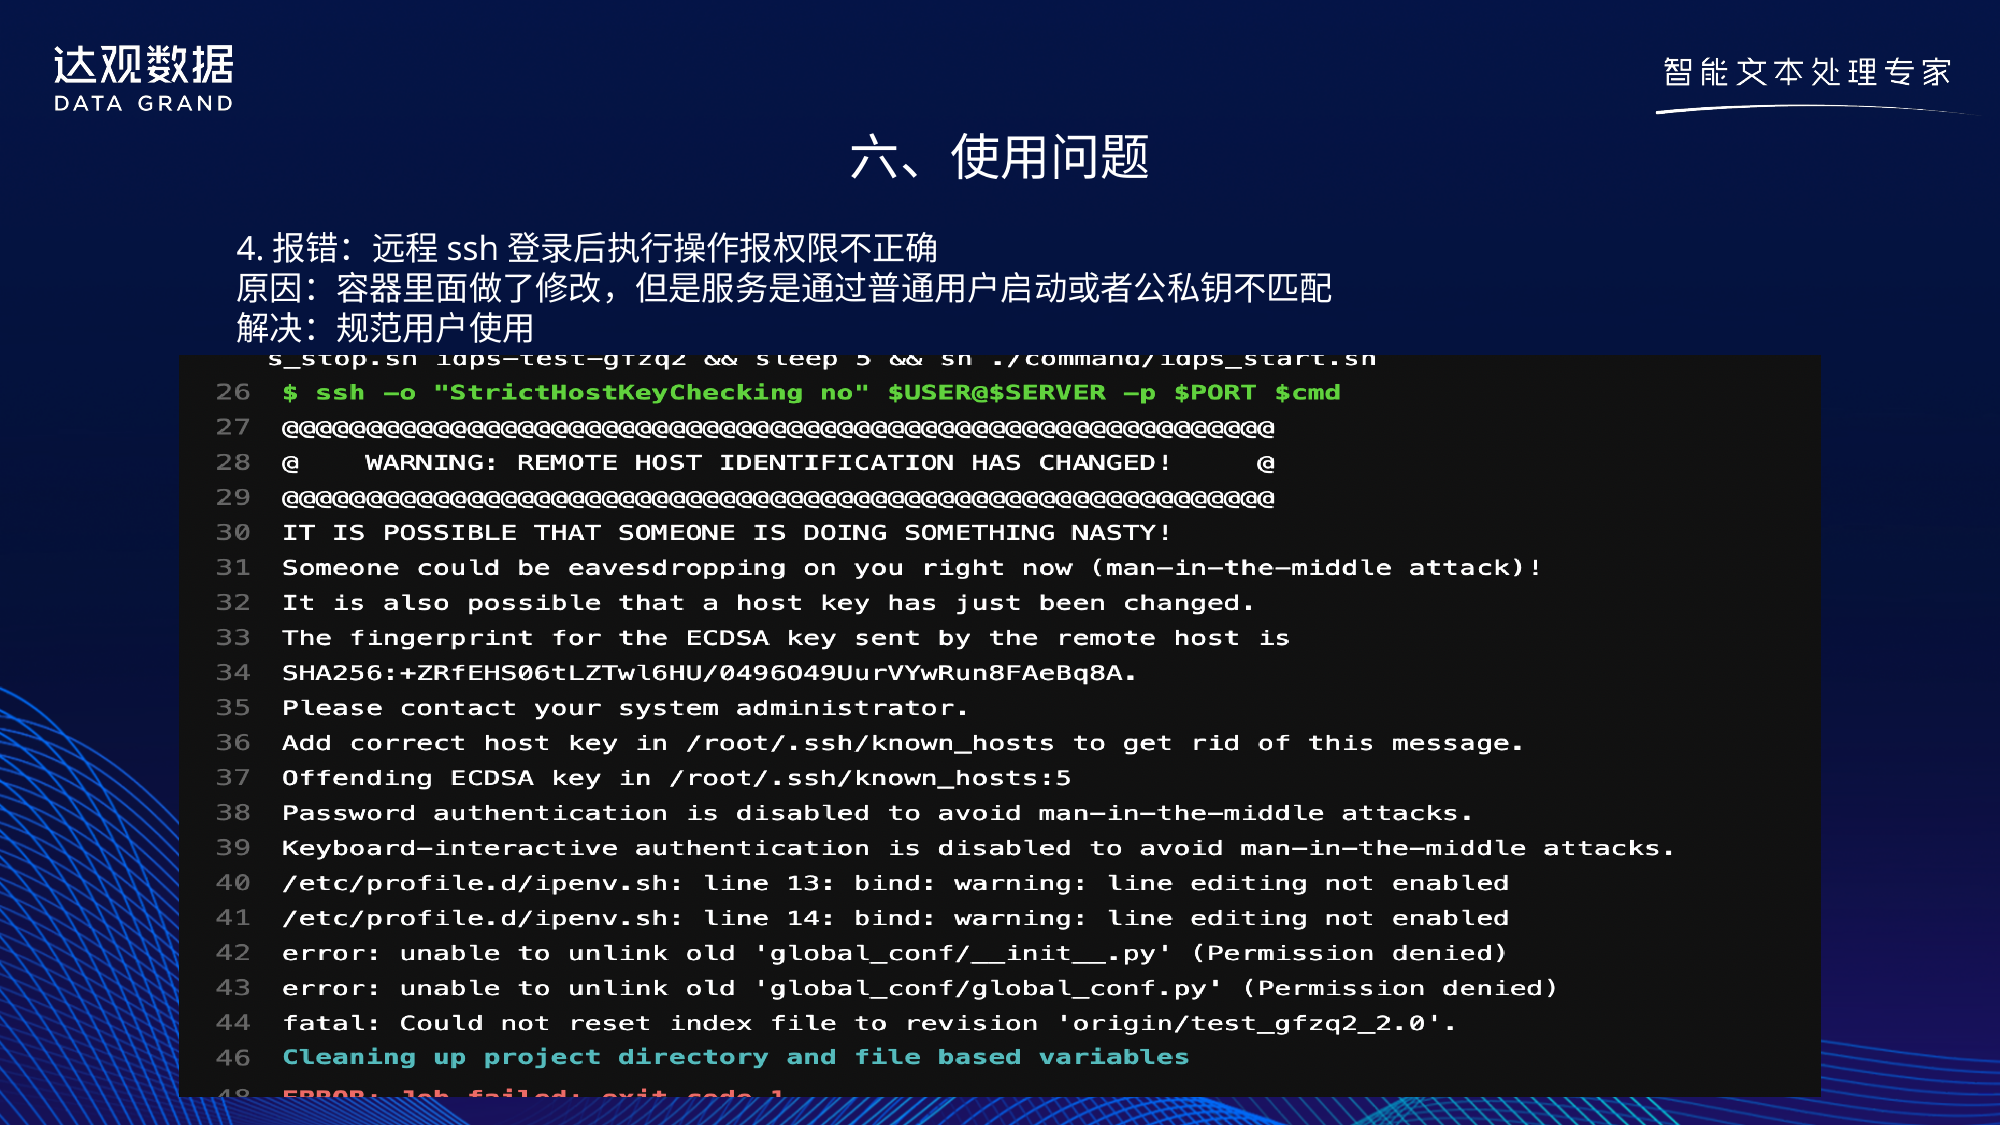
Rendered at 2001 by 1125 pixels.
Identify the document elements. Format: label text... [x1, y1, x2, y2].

picture [0, 0, 2000, 1125]
picture [1361, 1120, 1372, 1125]
text_box 六、使用问题 [50, 125, 1950, 191]
text_box 4.报错：远程ssh登录后执行操作报权限不正确 原因：容器里面做了修改，但是服务是通过普通用户启动或者公私钥不匹配 解决：规范用户使用 [221, 219, 1349, 355]
